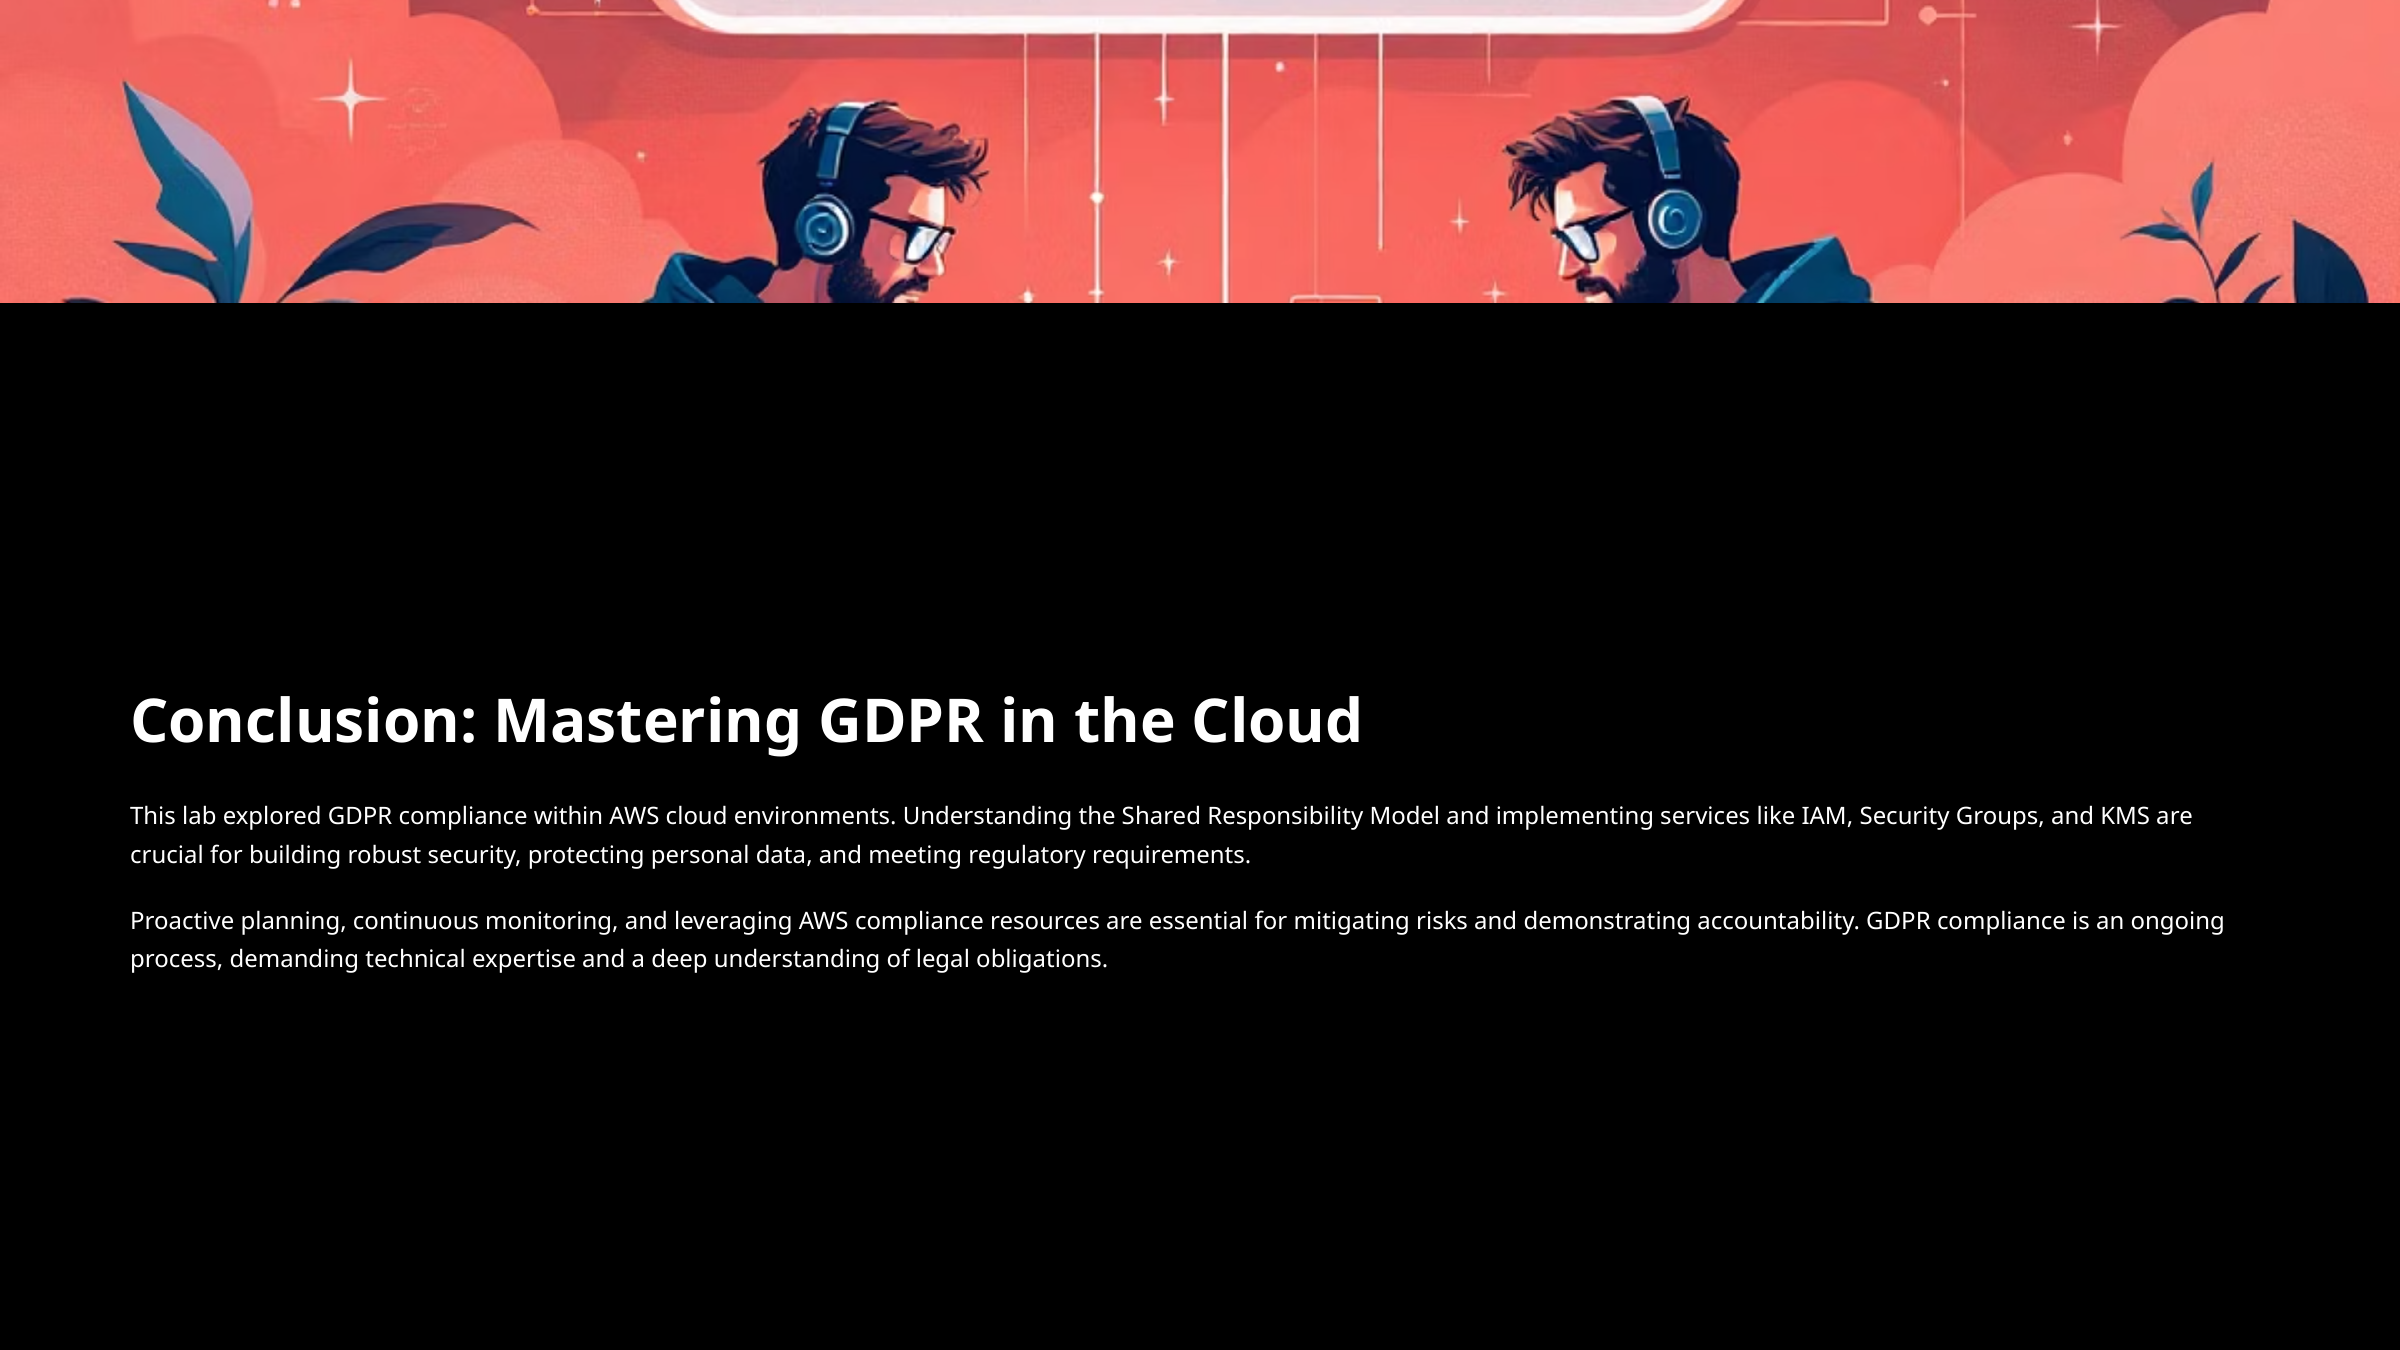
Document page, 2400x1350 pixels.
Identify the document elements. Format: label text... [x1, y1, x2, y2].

picture [0, 0, 2400, 303]
text_box Proactive planning, continuous monitoring, and leveraging AWS compliance resources are essential for mitigating risks and demonstrating accountability. GDPR compliance is an ongoing process, demanding technical expertise and a deep understanding of legal obligations. [130, 895, 2270, 973]
text_box Conclusion: Mastering GDPR in the Cloud [130, 679, 1348, 755]
text_box This lab explored GDPR compliance within AWS cloud environments. Understanding the Shared Responsibility Model and implementing services like IAM, Security Groups, and KMS are crucial for building robust security, protecting personal data, and meeting regulatory requirements. [130, 791, 2270, 869]
